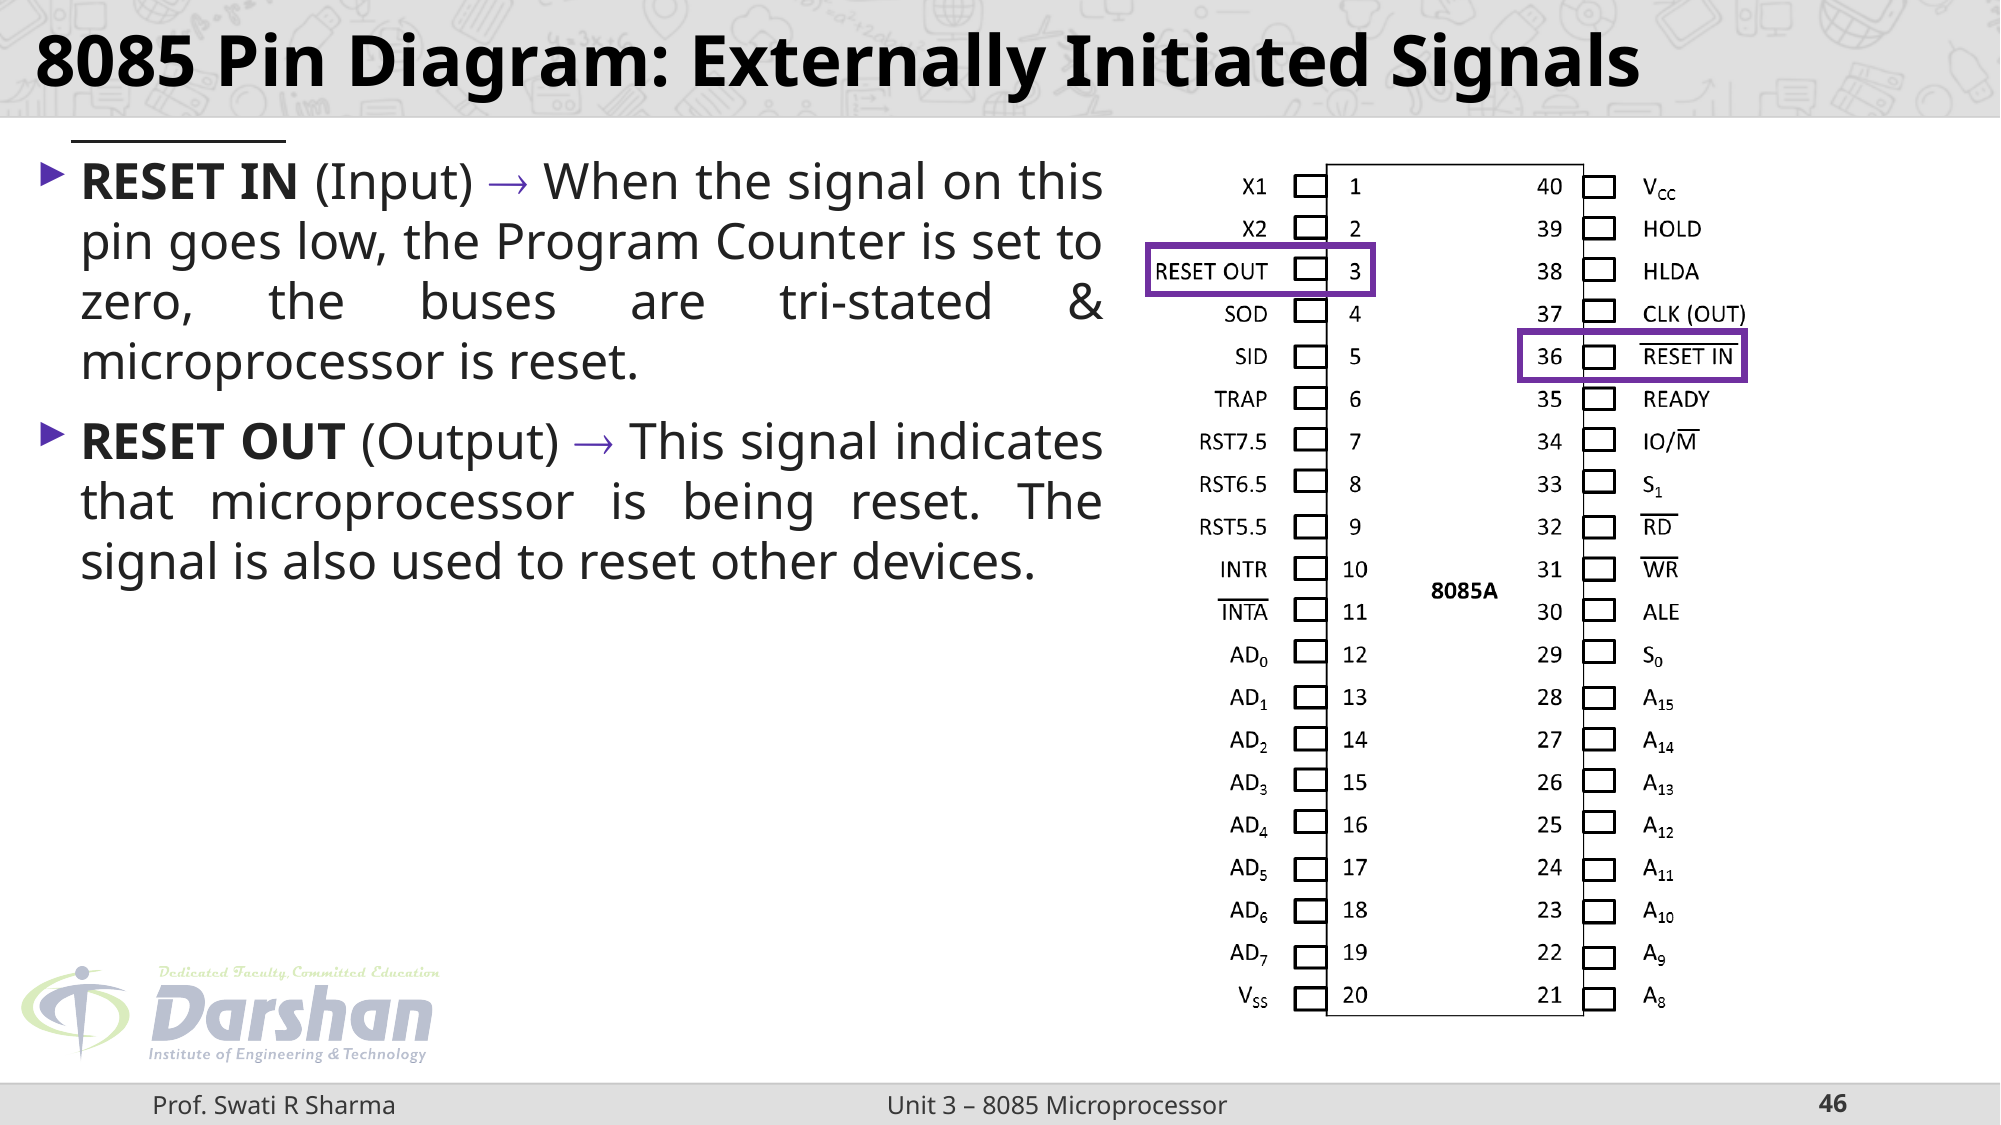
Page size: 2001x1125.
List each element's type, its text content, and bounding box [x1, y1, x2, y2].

list RESET IN (Input)  When the signal on this pin goes low, the Program Counter is set to zero, the buses are tri-stated & microprocessor is reset. RESET OUT (Output)  This signal indicates that microprocessor is being reset. The signal is also used to reset other devices. [21, 141, 1120, 1059]
table_cell 15 [21, 1059, 440, 1063]
title 8085 Pin Diagram: Externally Initiated Signals [0, 0, 2000, 117]
picture [1119, 162, 1768, 1025]
